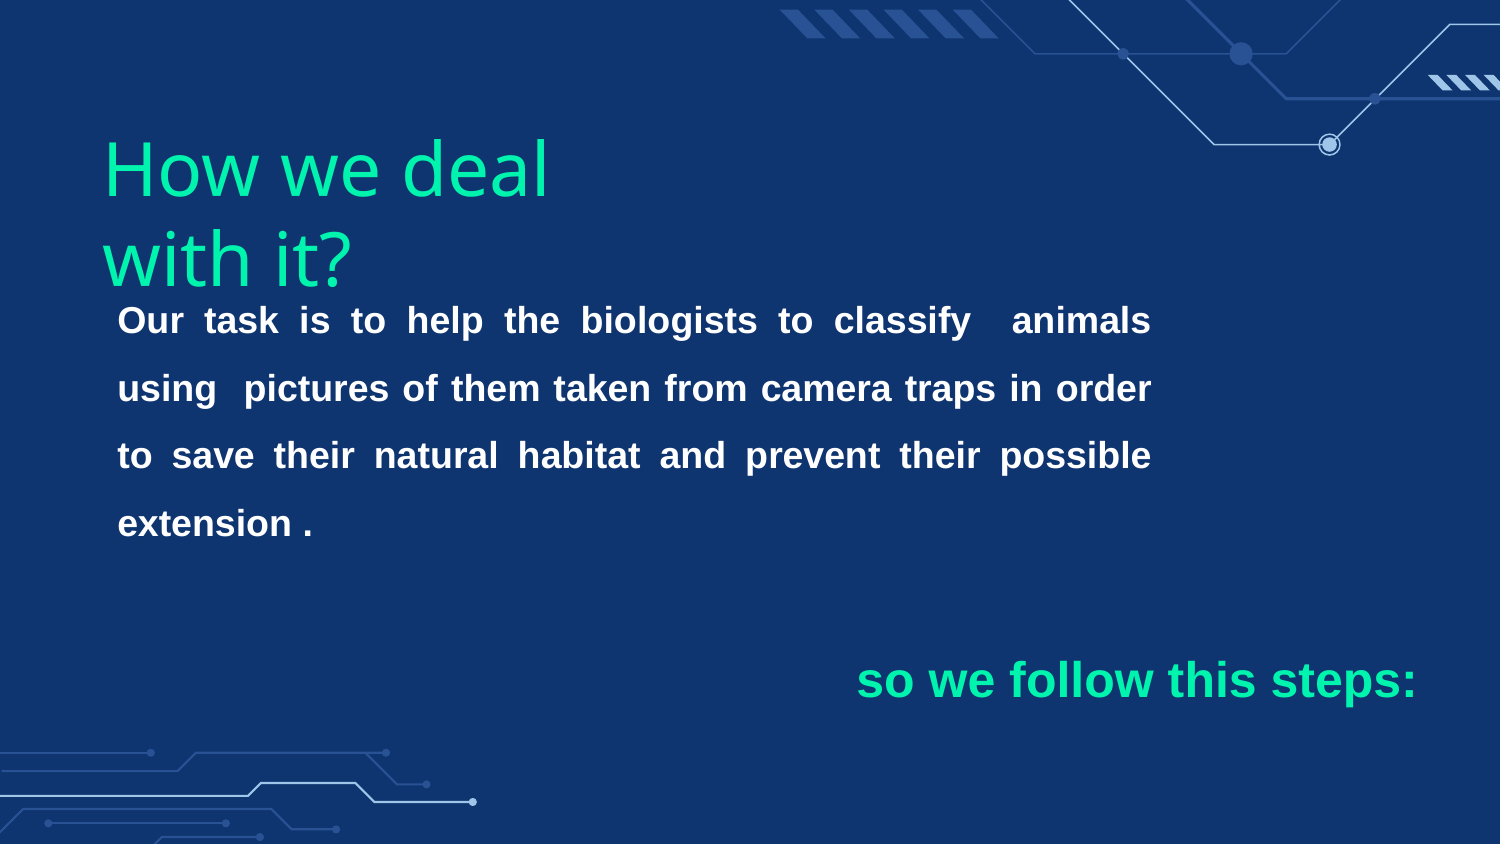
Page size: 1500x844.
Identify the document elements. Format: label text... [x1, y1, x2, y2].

title How we deal with it? [102, 121, 696, 202]
text_box so we follow this steps: [841, 640, 1434, 715]
text_box Our task is to help the biologists to classify animals using pictures of them taken from camera traps in order to save their natural habitat and prevent their possible extension . [102, 266, 1168, 552]
